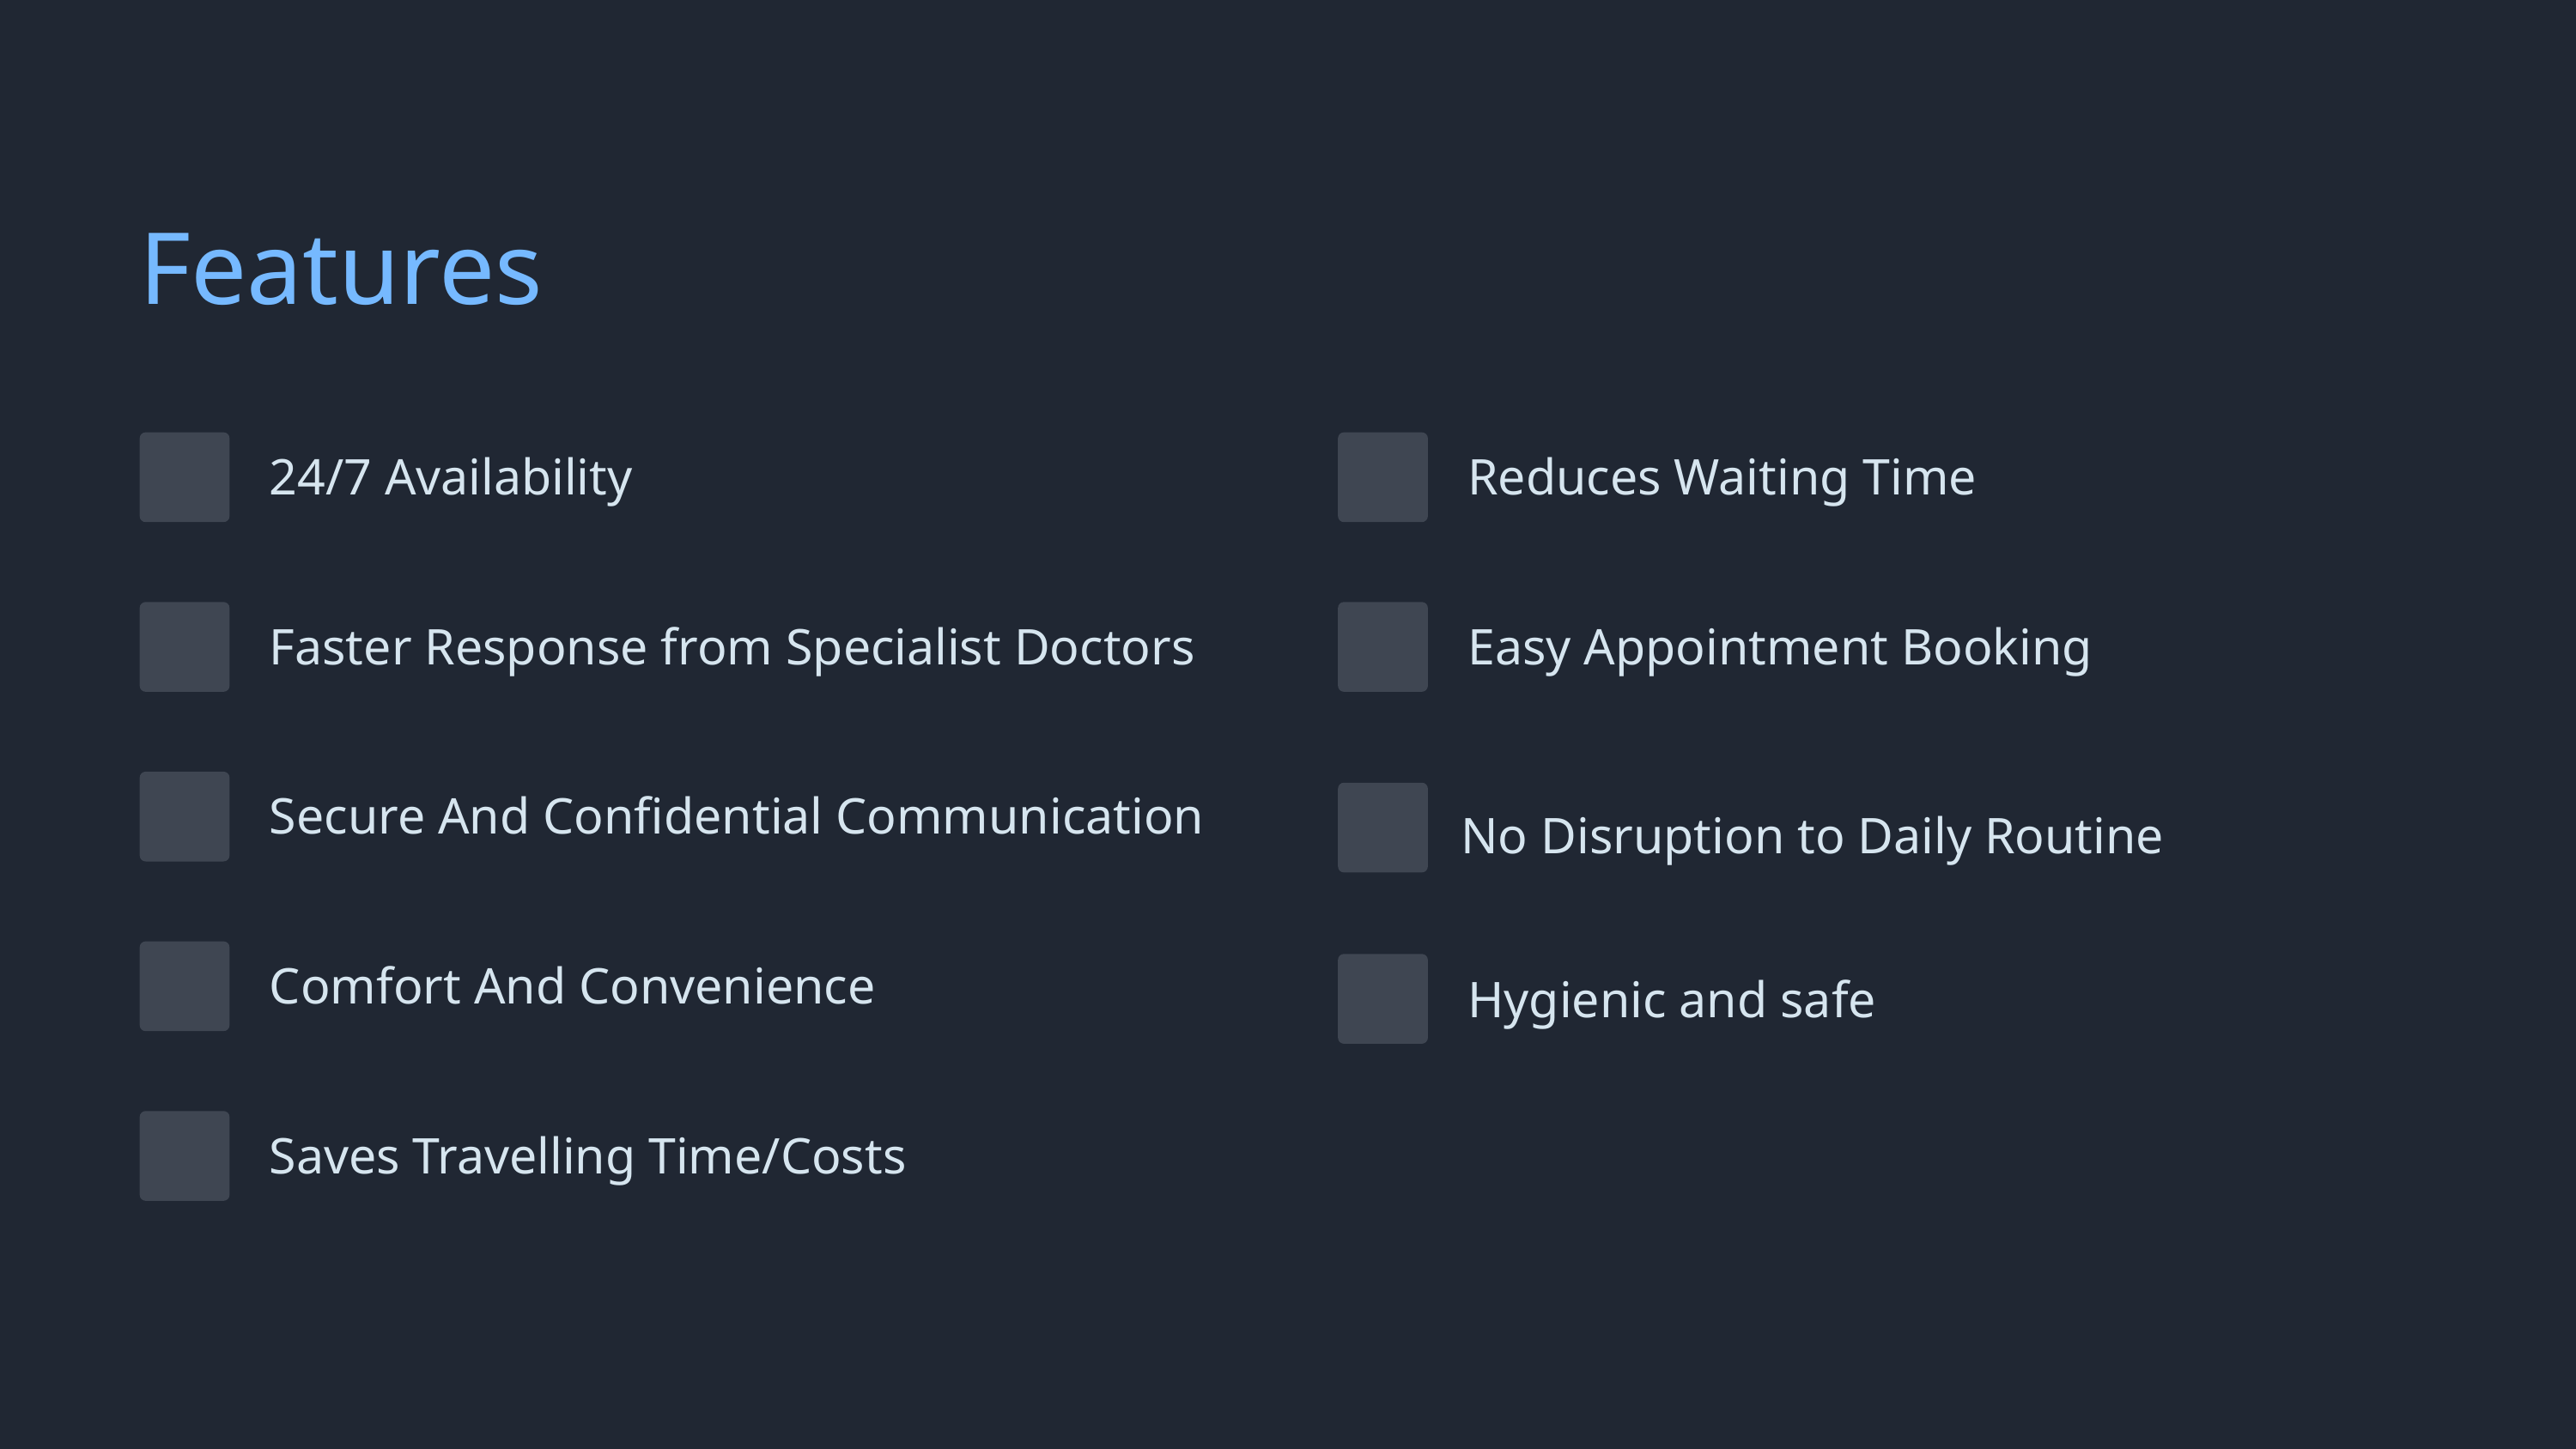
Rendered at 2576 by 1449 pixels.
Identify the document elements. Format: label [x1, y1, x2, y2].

text_box [139, 771, 230, 862]
text_box [1337, 954, 1429, 1045]
text_box [1337, 782, 1429, 873]
text_box [1337, 602, 1429, 693]
text_box [139, 941, 230, 1032]
text_box [1337, 432, 1429, 523]
text_box [0, 0, 2576, 1449]
text_box [139, 602, 230, 693]
text_box [139, 432, 230, 523]
text_box [139, 1110, 230, 1202]
